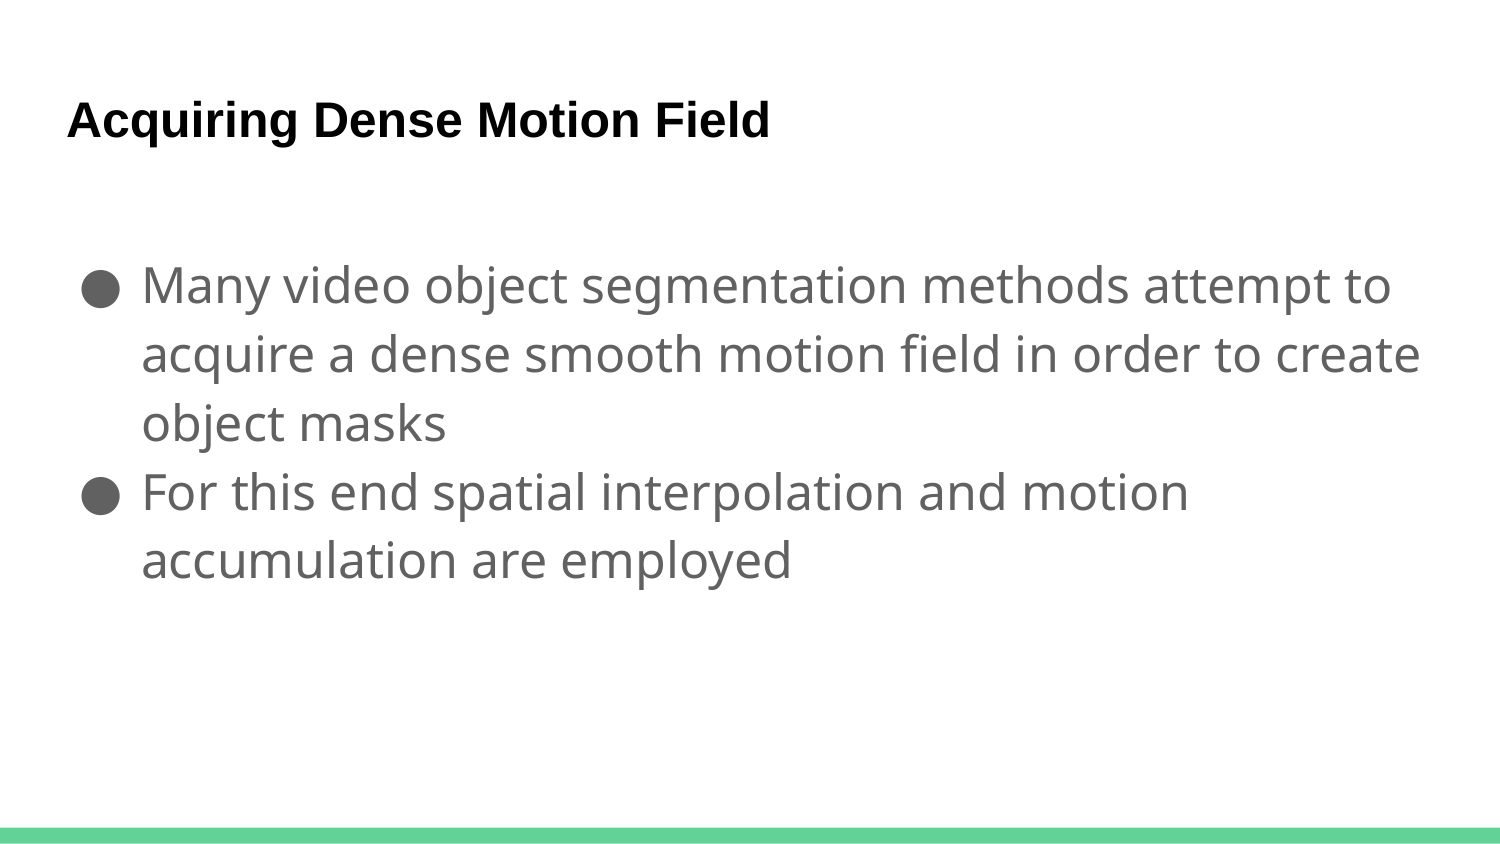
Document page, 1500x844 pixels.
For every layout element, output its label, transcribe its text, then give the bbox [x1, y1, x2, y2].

list Many video object segmentation methods attempt to acquire a dense smooth motion field in order to create object masks For this end spatial interpolation and motion accumulation are employed [51, 229, 1449, 750]
title Acquiring Dense Motion Field [51, 72, 1449, 167]
